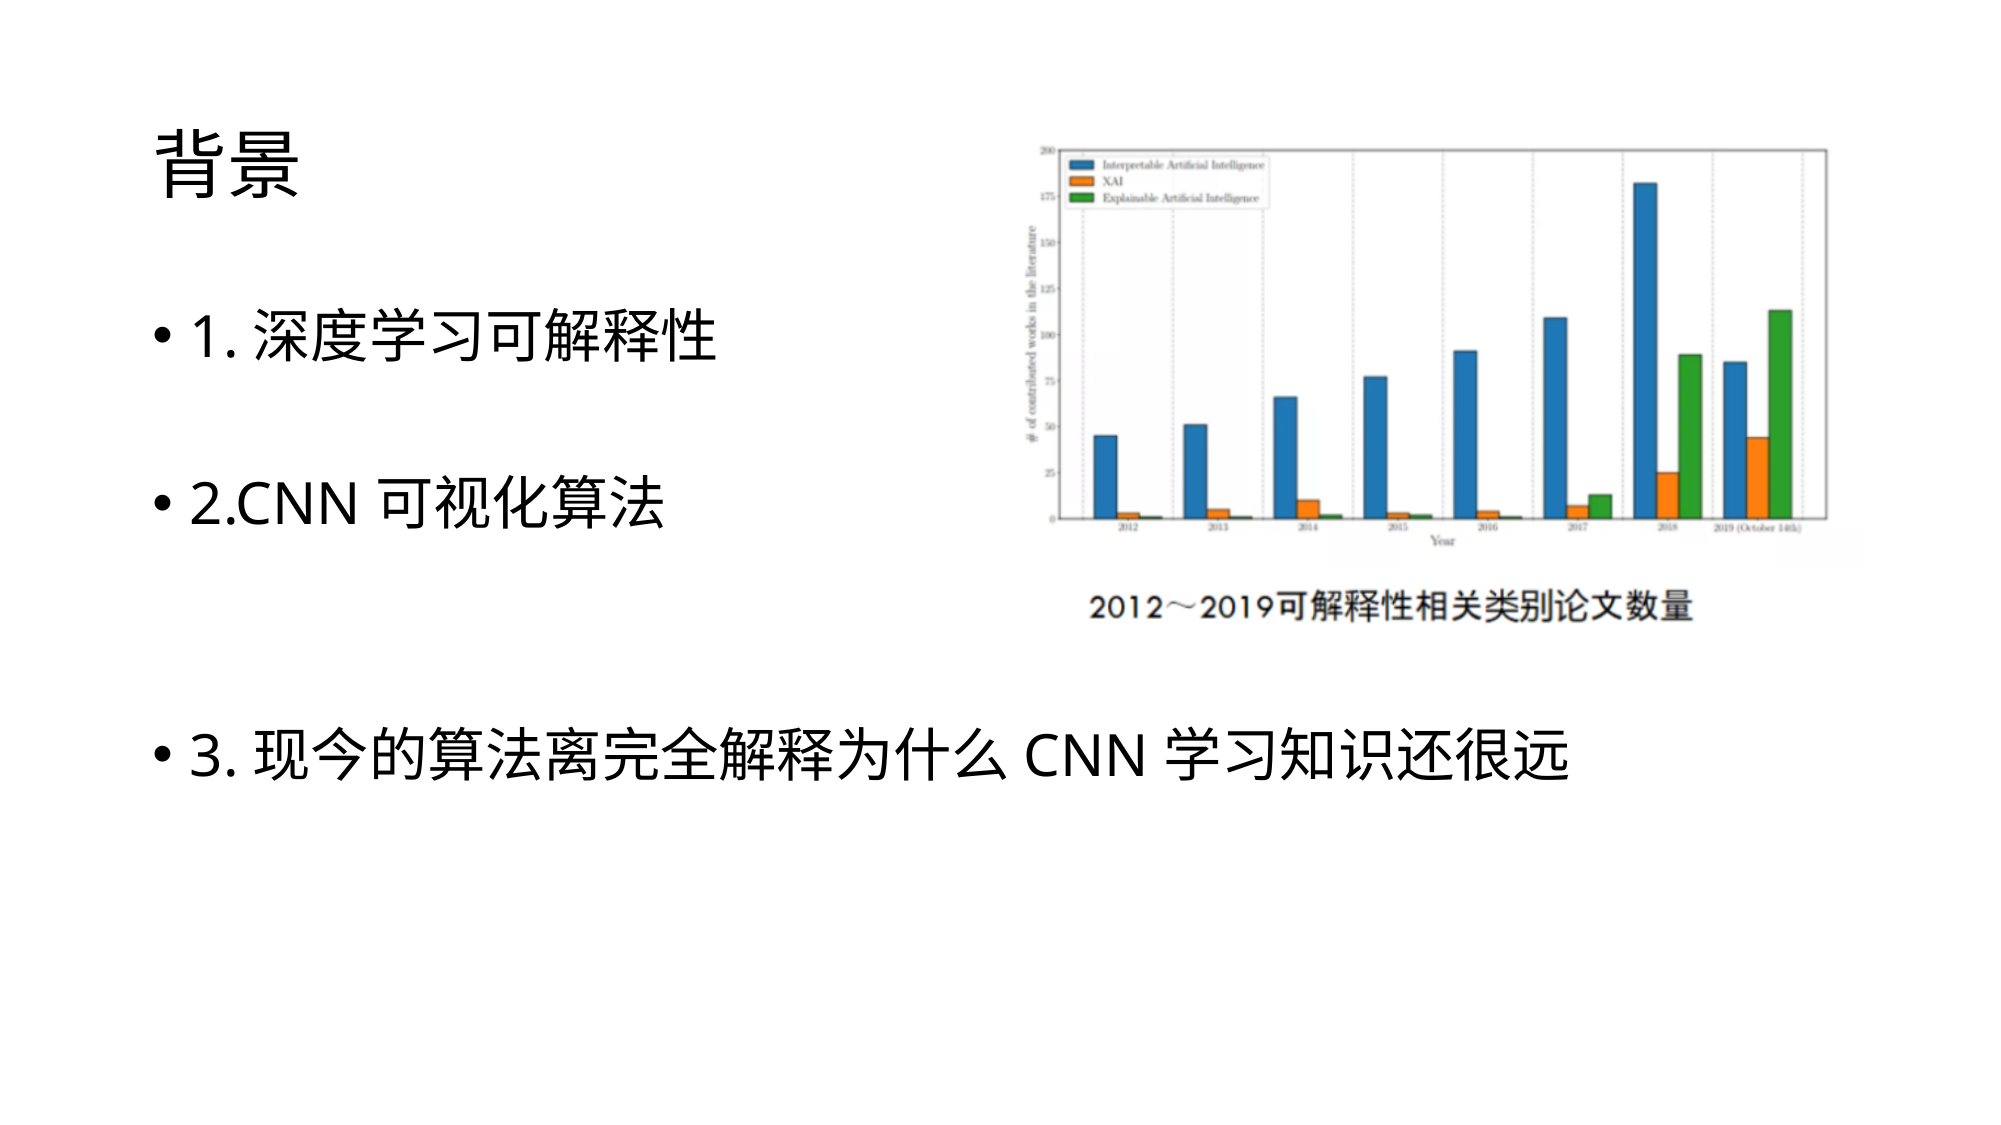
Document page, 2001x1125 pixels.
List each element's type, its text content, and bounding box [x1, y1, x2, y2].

list 1.深度学习可解释性 2.CNN可视化算法 3.现今的算法离完全解释为什么CNN学习知识还很远 [137, 299, 1863, 1014]
picture [1015, 127, 1863, 632]
title 背景 [137, 59, 1863, 278]
